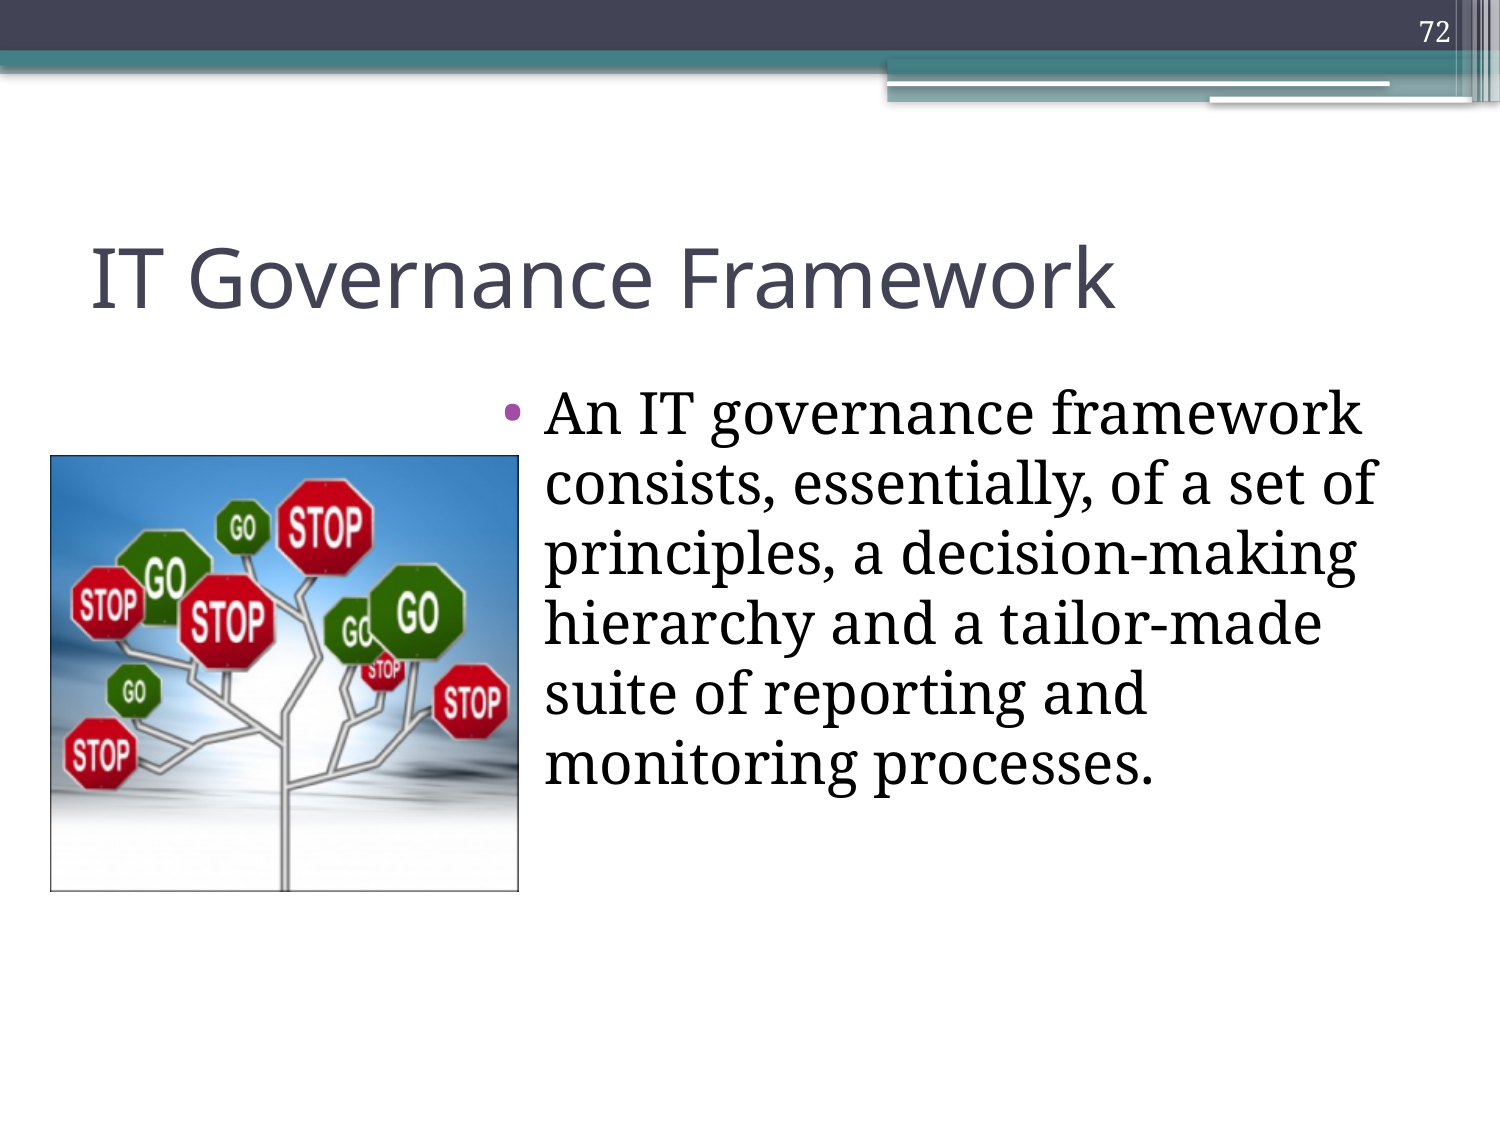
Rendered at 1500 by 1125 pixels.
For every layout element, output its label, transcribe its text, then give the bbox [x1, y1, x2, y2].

picture [49, 455, 519, 892]
title IT Governance Framework [74, 187, 1426, 363]
list An IT governance framework consists, essentially, of a set of principles, a decision-making hierarchy and a tailor-made suite of reporting and monitoring processes. [469, 368, 1426, 1079]
slide_number 72 [1340, 0, 1466, 61]
